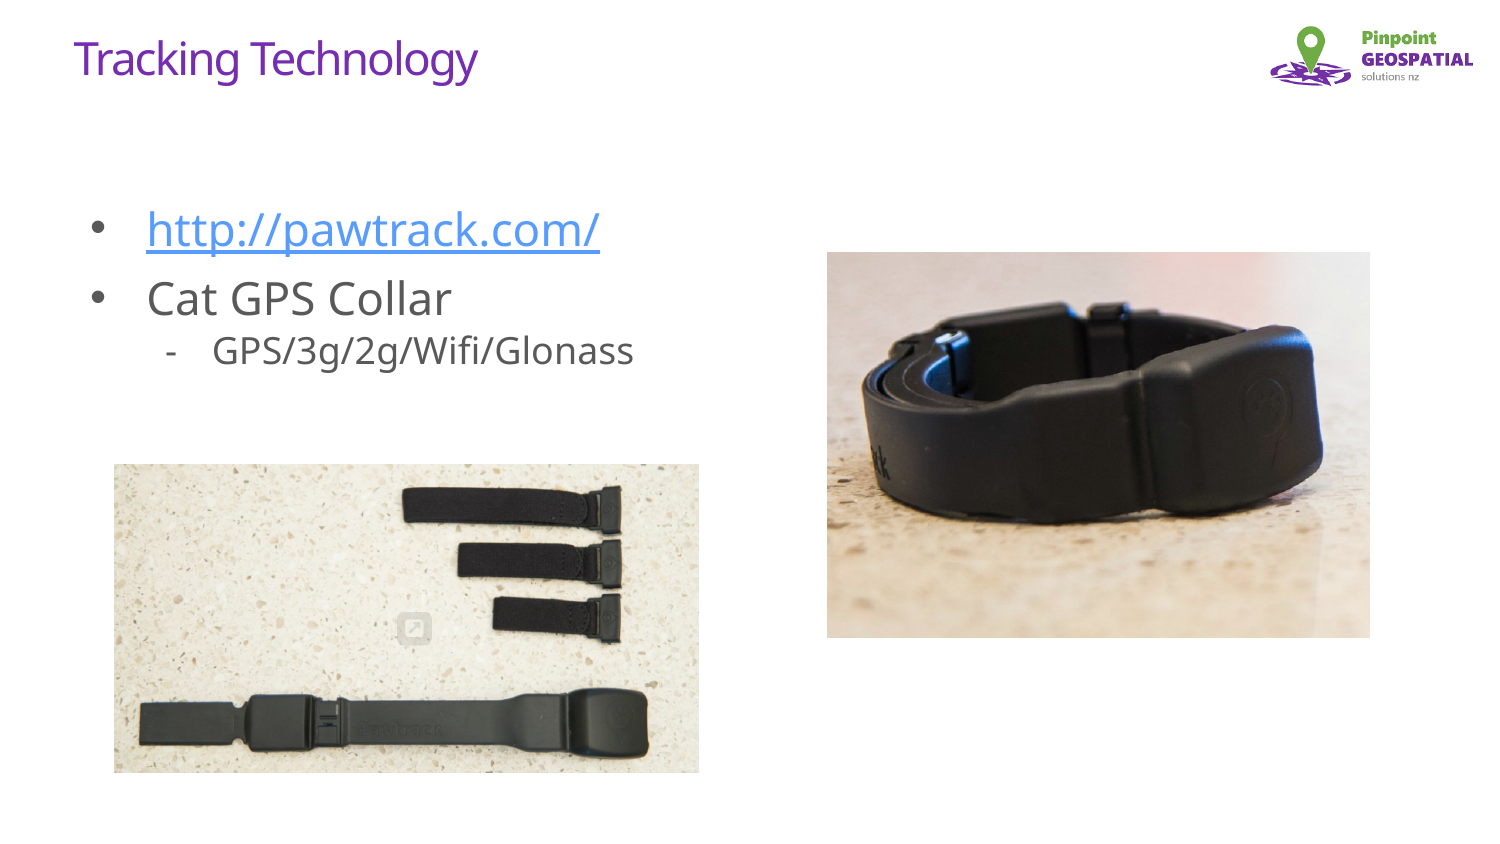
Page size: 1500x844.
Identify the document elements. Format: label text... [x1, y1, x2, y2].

list http://pawtrack.com/ Cat GPS Collar GPS/3g/2g/Wifi/Glonass [75, 196, 1425, 732]
picture [827, 252, 1370, 639]
picture [114, 464, 700, 774]
picture [1265, 20, 1479, 90]
title Tracking Technology [58, 0, 868, 124]
